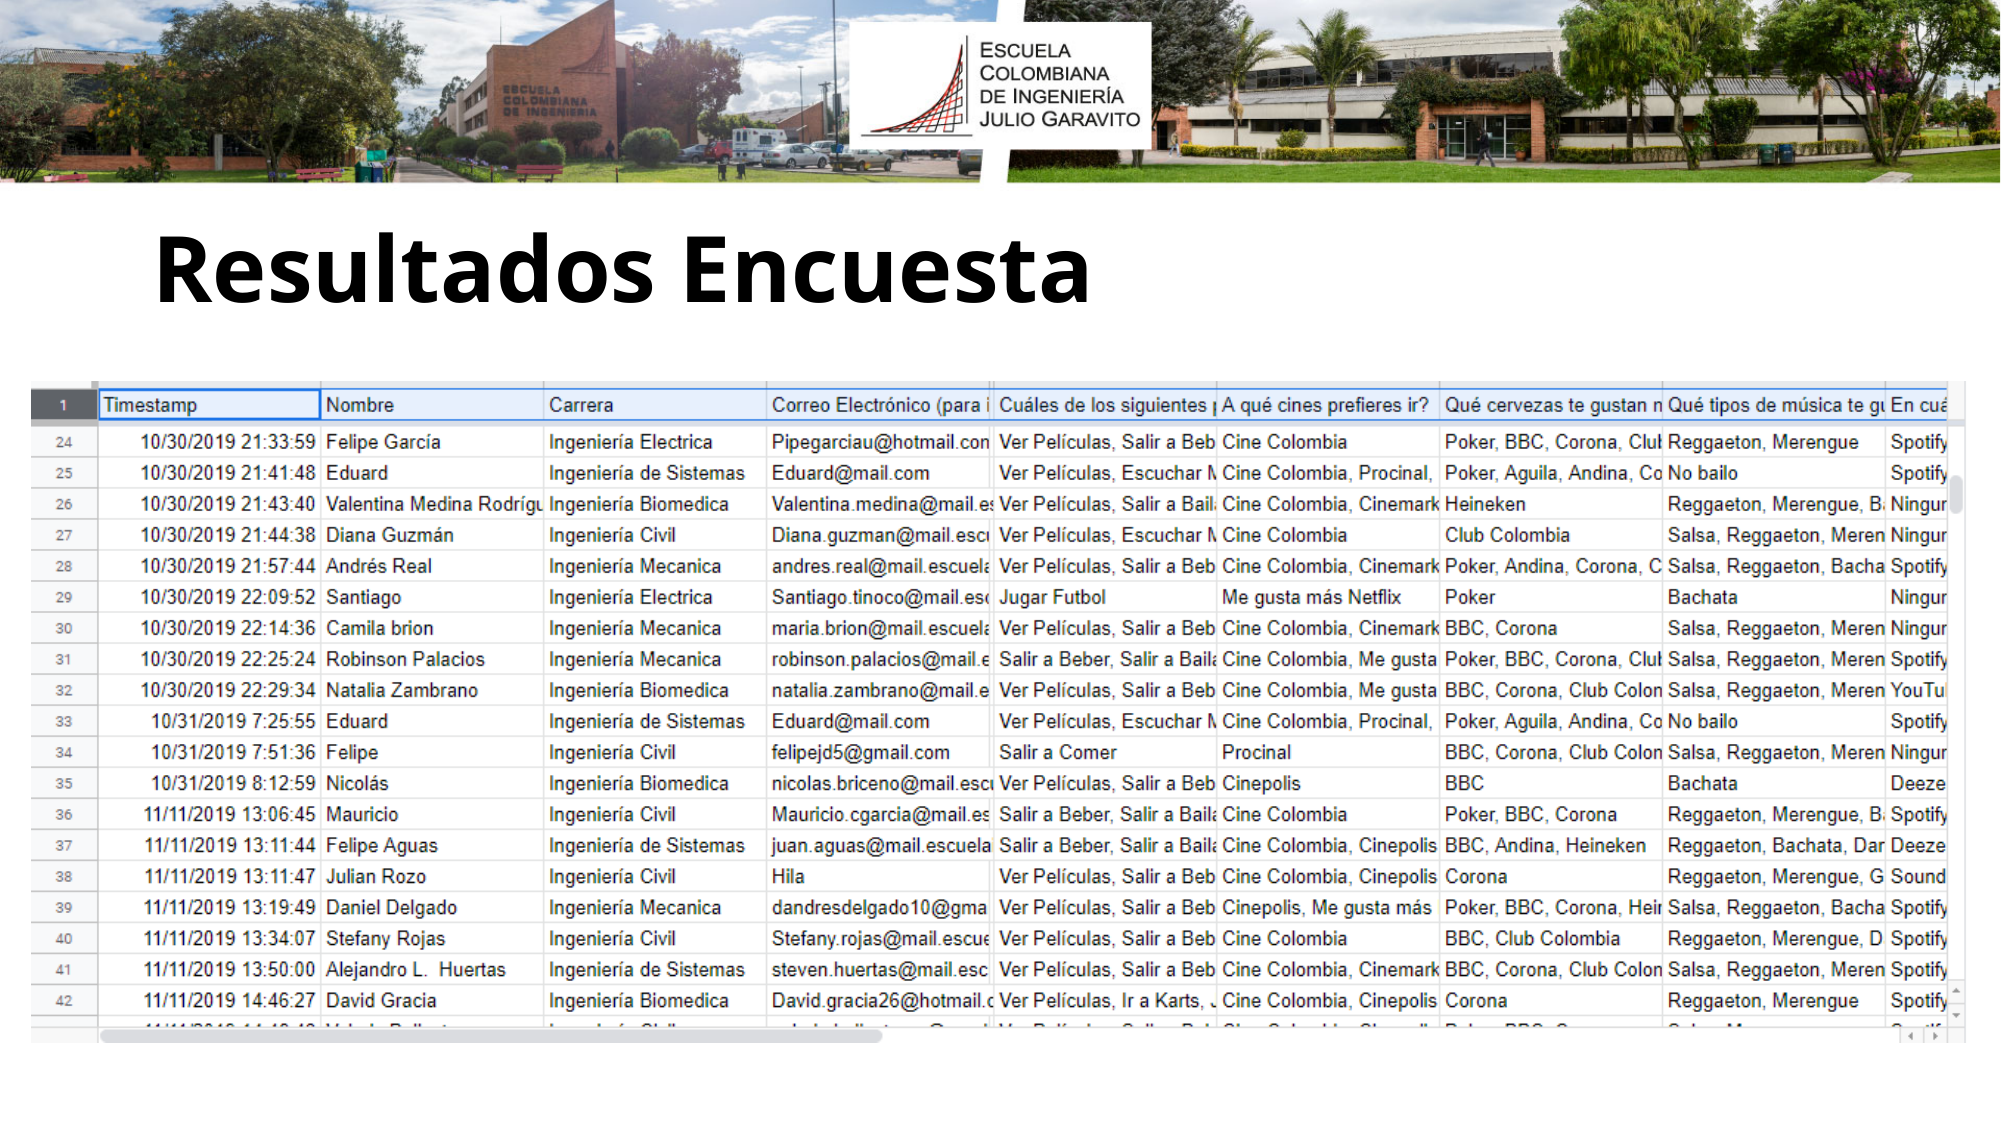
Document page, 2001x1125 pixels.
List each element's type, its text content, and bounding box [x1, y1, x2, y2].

title Resultados Encuesta [137, 164, 1863, 381]
picture [0, 0, 2001, 1125]
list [31, 381, 1969, 1043]
